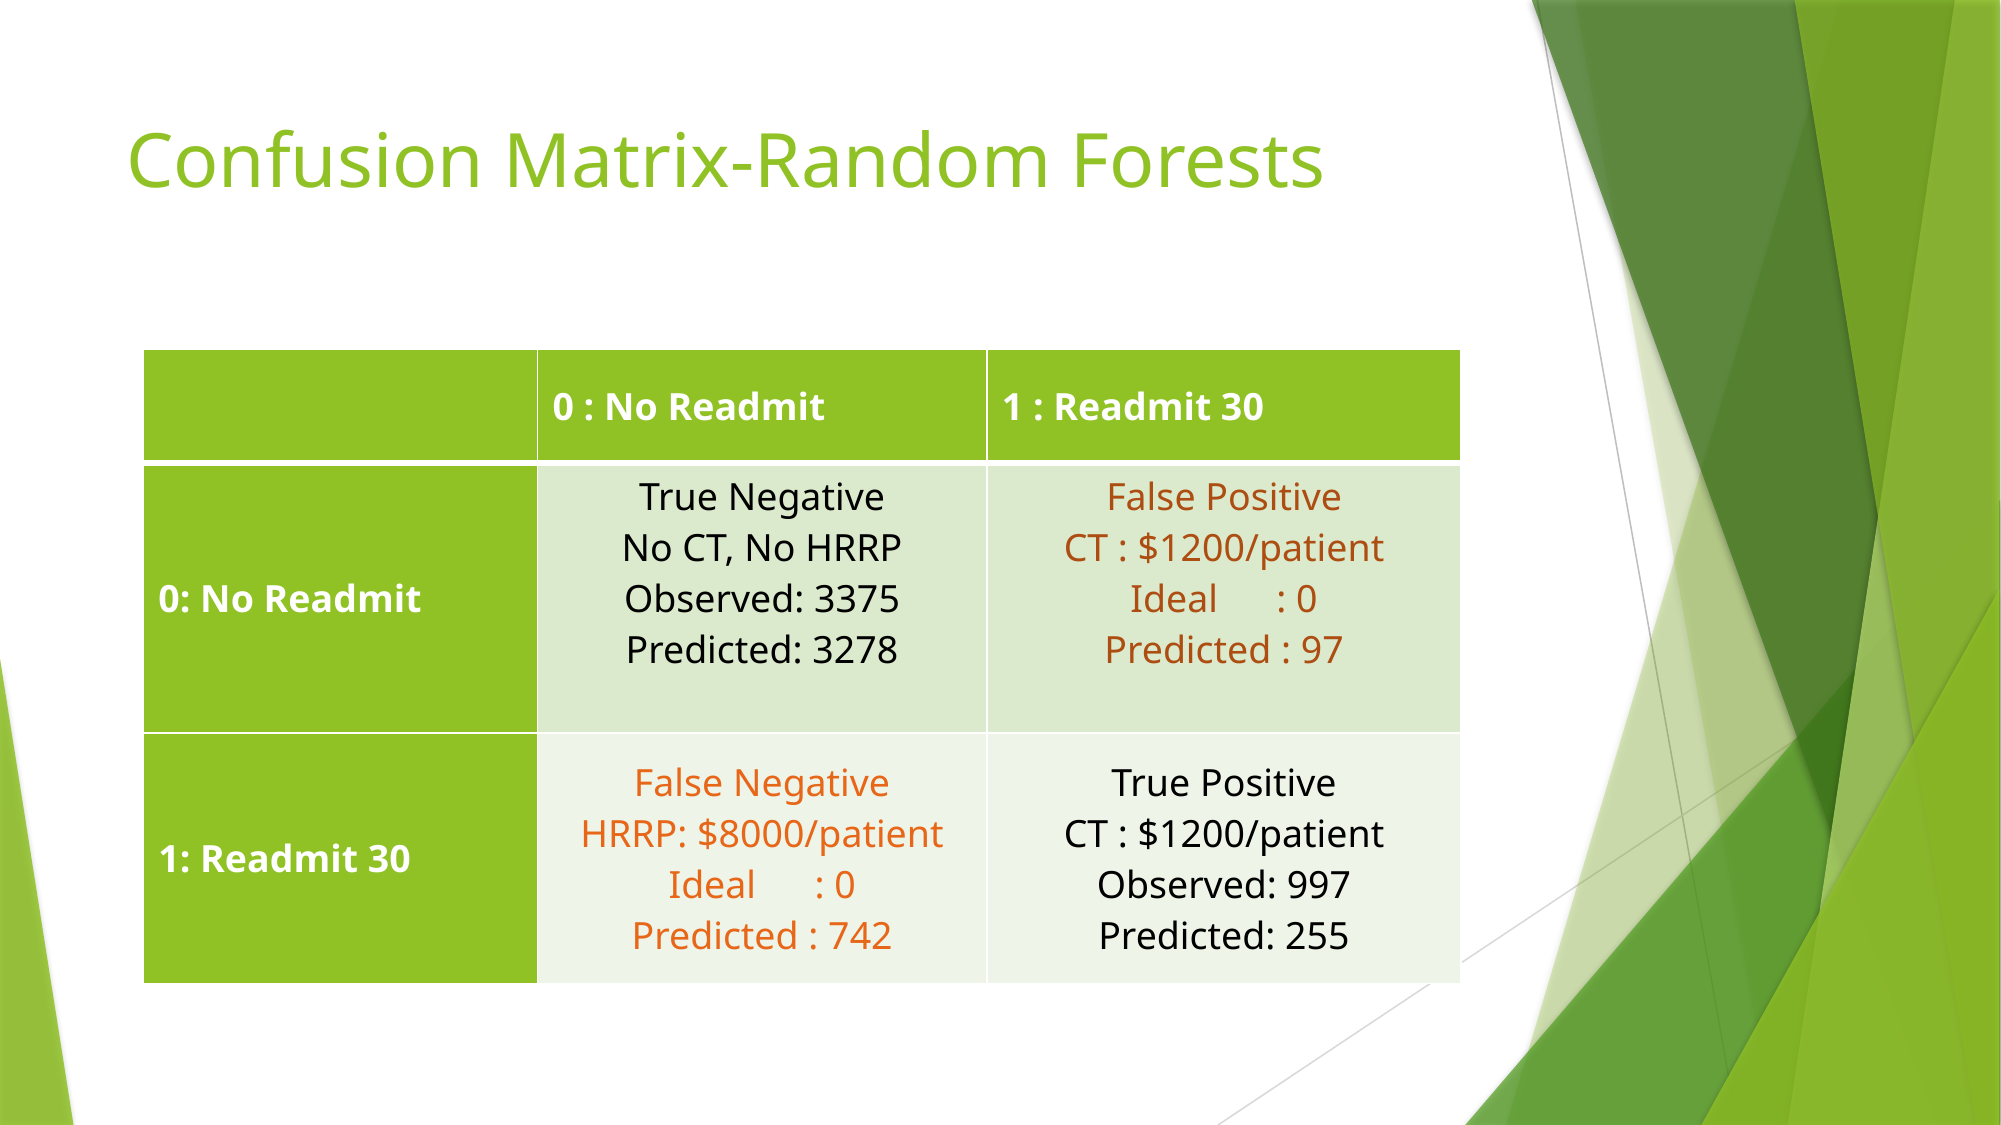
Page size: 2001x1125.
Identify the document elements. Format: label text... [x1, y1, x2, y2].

table_cell True Negative No CT, No HRRP Observed: 3375 Predicted: 3278 [538, 466, 986, 732]
table_cell True Positive CT : $1200/patient Observed: 997 Predicted: 255 [988, 734, 1460, 983]
table_header 1 : Readmit 30 [988, 350, 1460, 460]
table_cell False Negative HRRP: $8000/patient Ideal : 0 Predicted : 742 [538, 734, 986, 983]
table_header [144, 350, 537, 460]
table_header 0 : No Readmit [538, 350, 986, 460]
table_cell 0: No Readmit [144, 466, 537, 732]
text_box Confusion Matrix-Random Forests [111, 99, 1522, 225]
table_cell False Positive CT : $1200/patient Ideal : 0 Predicted : 97 [988, 466, 1460, 732]
table_cell 1: Readmit 30 [144, 734, 537, 983]
